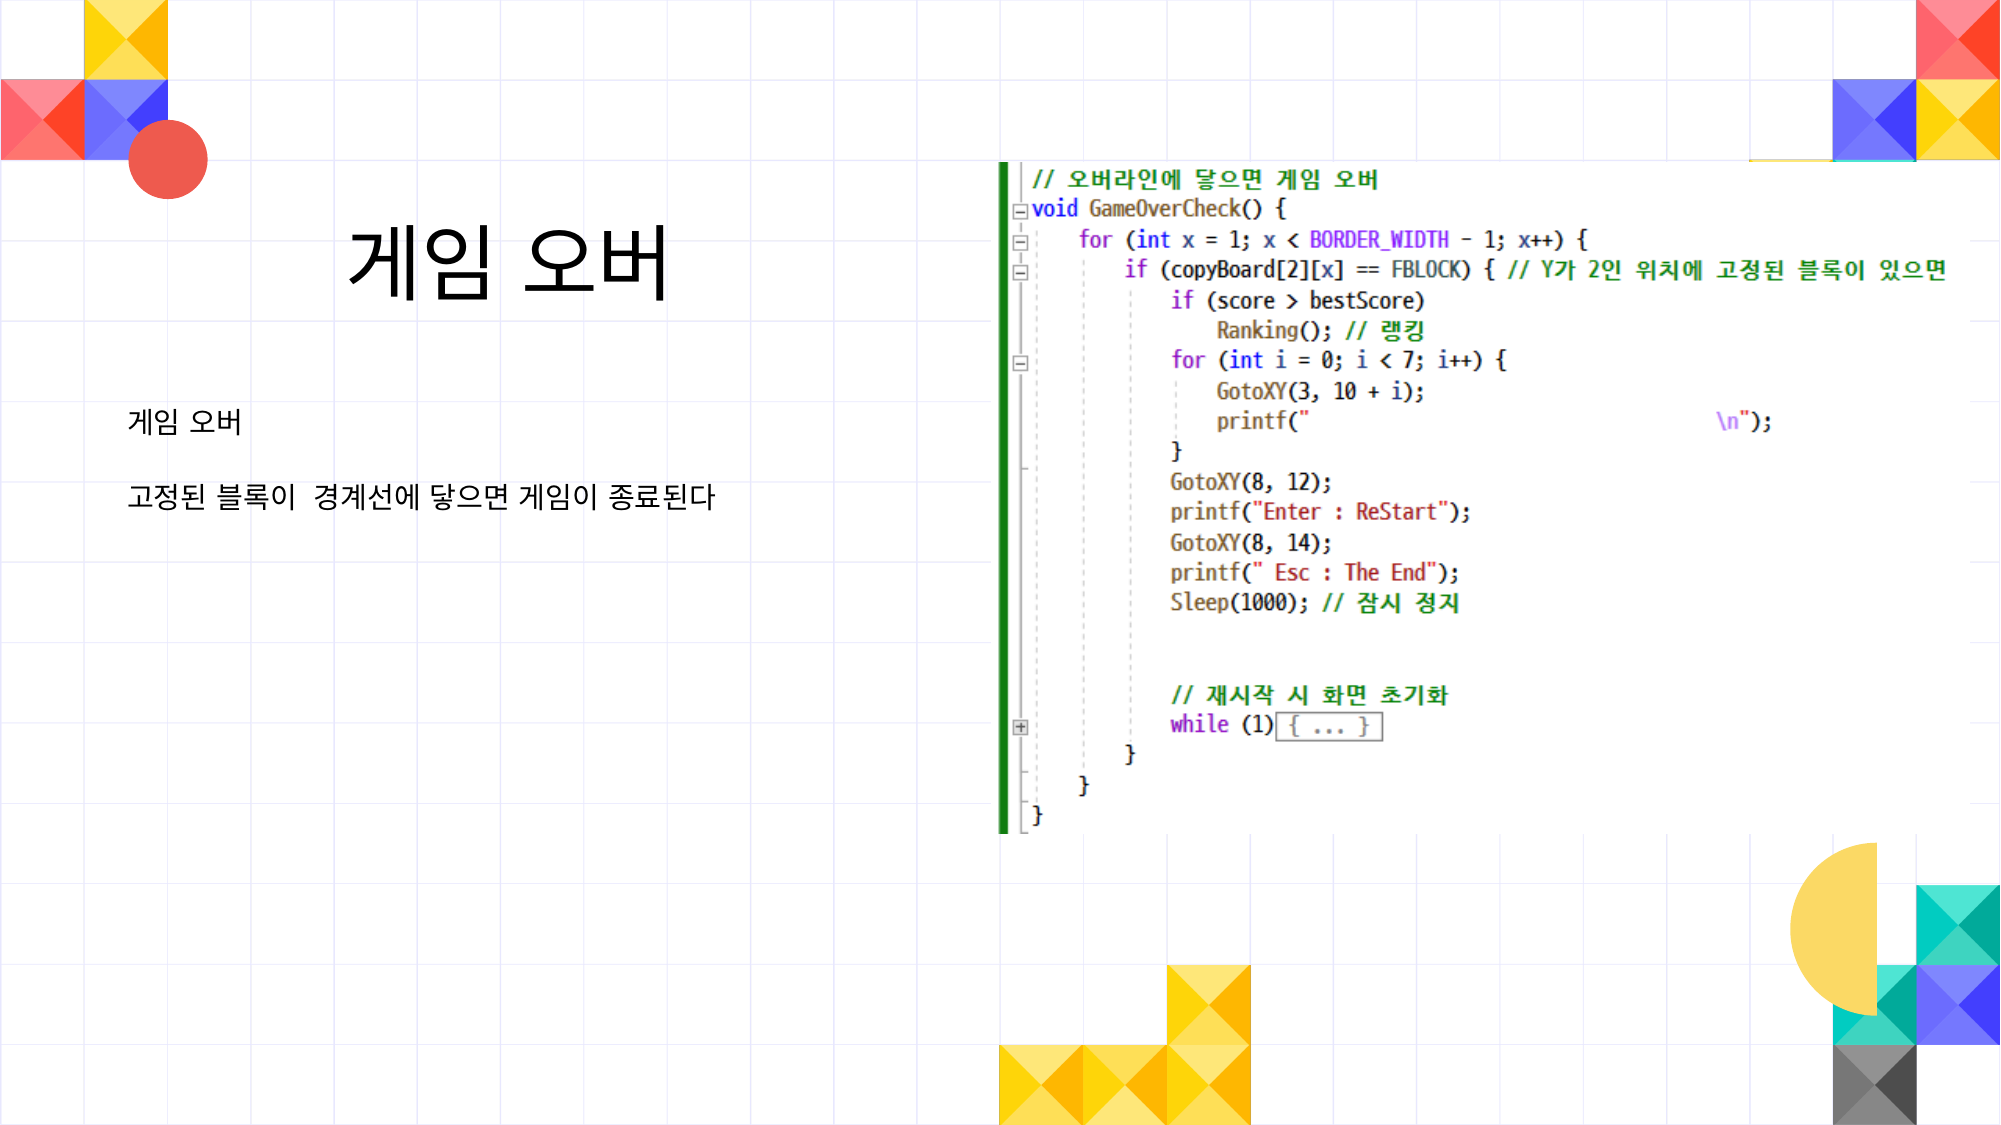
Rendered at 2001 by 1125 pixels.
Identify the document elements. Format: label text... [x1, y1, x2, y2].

picture [0, 0, 2000, 1125]
text_box 게임 오버 [112, 203, 907, 319]
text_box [112, 396, 991, 686]
